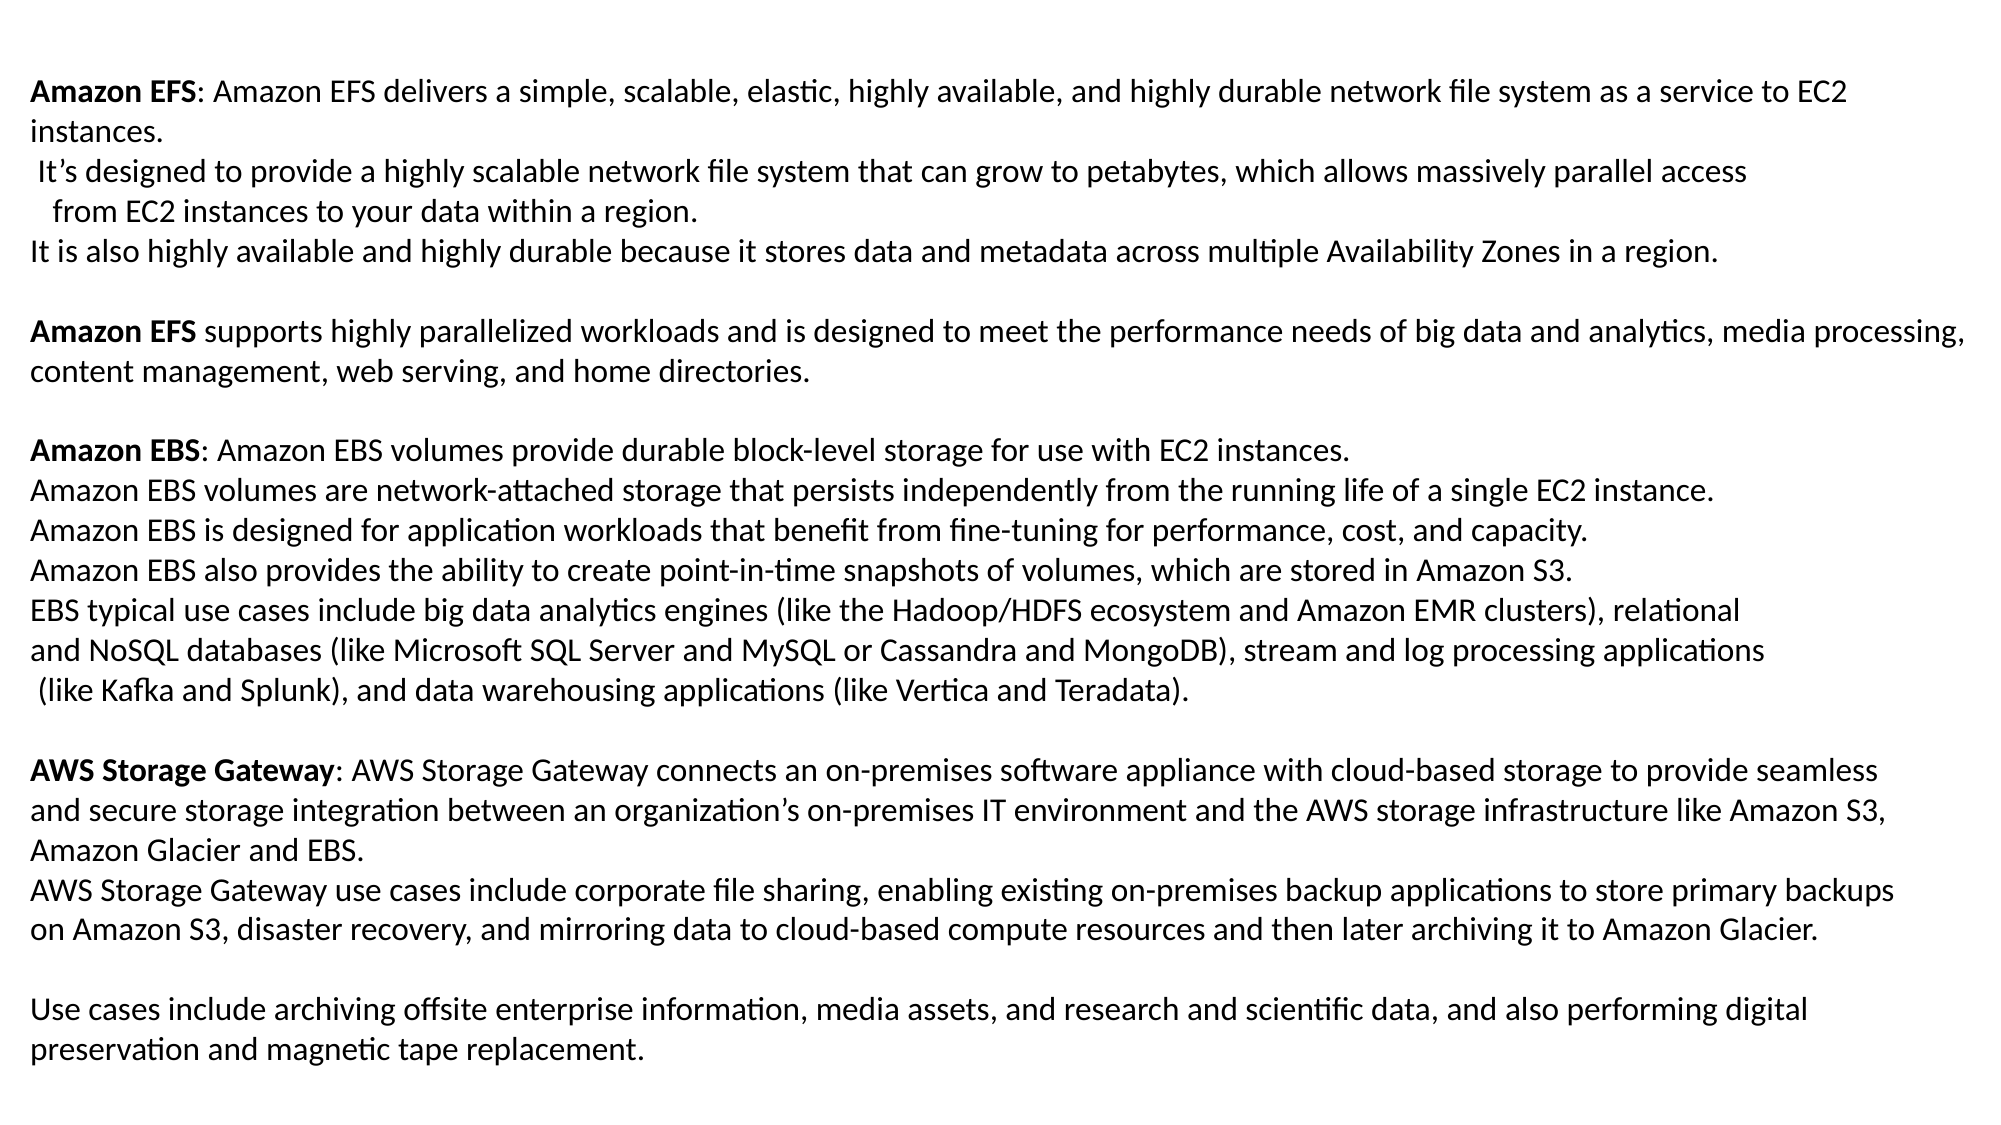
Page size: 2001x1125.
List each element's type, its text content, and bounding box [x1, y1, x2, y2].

text_box Amazon EFS: Amazon EFS delivers a simple, scalable, elastic, highly available, and highly durable network file system as a service to EC2 instances. It’s designed to provide a highly scalable network file system that can grow to petabytes, which allows massively parallel access from EC2 instances to your data within a region. It is also highly available and highly durable because it stores data and metadata across multiple Availability Zones in a region. Amazon EFS supports highly parallelized workloads and is designed to meet the performance needs of big data and analytics, media processing, content management, web serving, and home directories. Amazon EBS: Amazon EBS volumes provide durable block-level storage for use with EC2 instances. Amazon EBS volumes are network-attached storage that persists independently from the running life of a single EC2 instance. Amazon EBS is designed for application workloads that benefit from fine-tuning for performance, cost, and capacity. Amazon EBS also provides the ability to create point-in-time snapshots of volumes, which are stored in Amazon S3. EBS typical use cases include big data analytics engines (like the Hadoop/HDFS ecosystem and Amazon EMR clusters), relational and NoSQL databases (like Microsoft SQL Server and MySQL or Cassandra and MongoDB), stream and log processing applications (like Kafka and Splunk), and data warehousing applications (like Vertica and Teradata). AWS Storage Gateway: AWS Storage Gateway connects an on-premises software appliance with cloud-based storage to provide seamless and secure storage integration between an organization’s on-premises IT environment and the AWS storage infrastructure like Amazon S3, Amazon Glacier and EBS. AWS Storage Gateway use cases include corporate file sharing, enabling existing on-premises backup applications to store primary backups on Amazon S3, disaster recovery, and mirroring data to cloud-based compute resources and then later archiving it to Amazon Glacier. Use cases include archiving offsite enterprise information, media assets, and research and scientific data, and also performing digital preservation and magnetic tape replacement. [15, 61, 2000, 1125]
